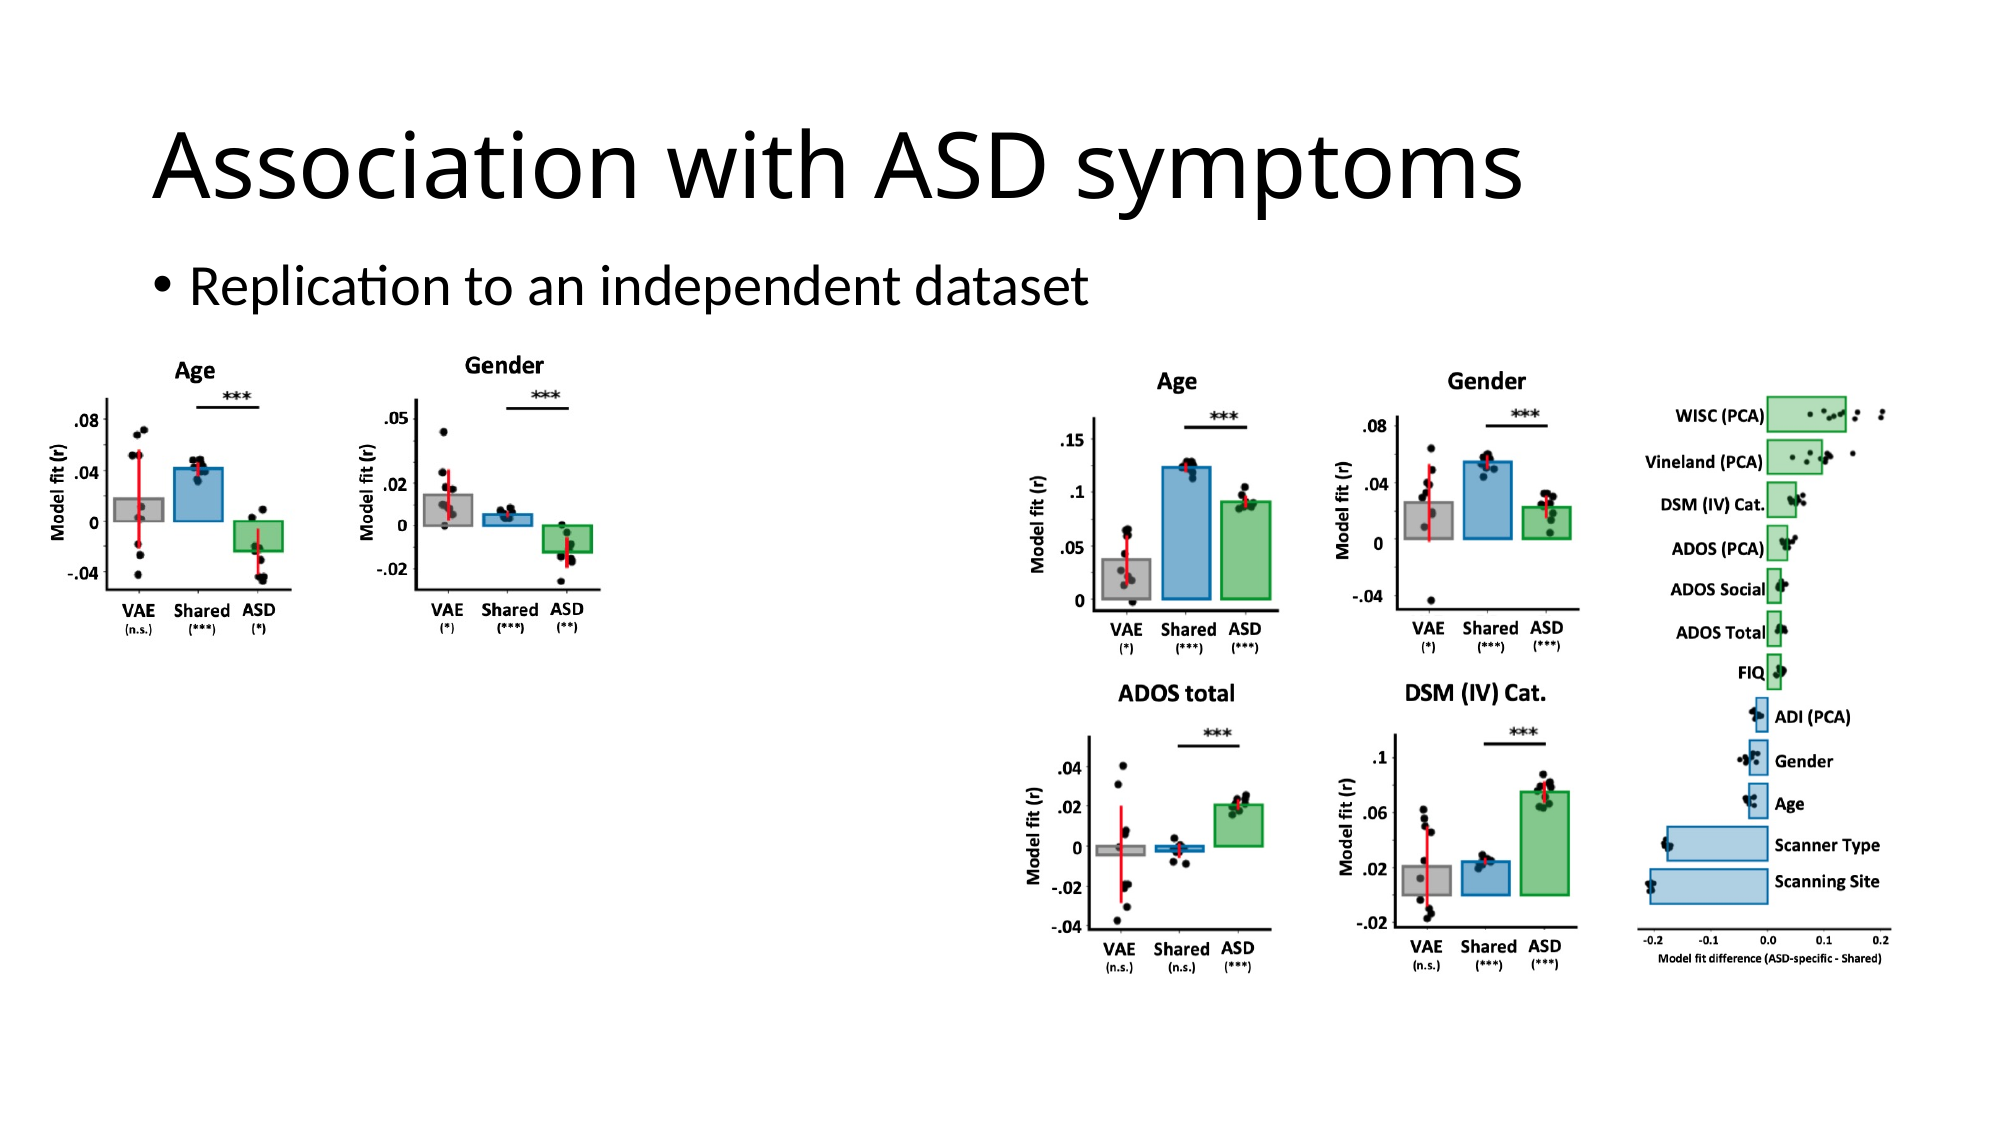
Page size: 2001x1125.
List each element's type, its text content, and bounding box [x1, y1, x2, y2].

text_box Replication to an independent dataset [137, 247, 1863, 339]
picture [1627, 384, 1924, 983]
picture [1008, 371, 1605, 980]
picture [29, 349, 618, 643]
title Association with ASD symptoms [137, 59, 1863, 247]
